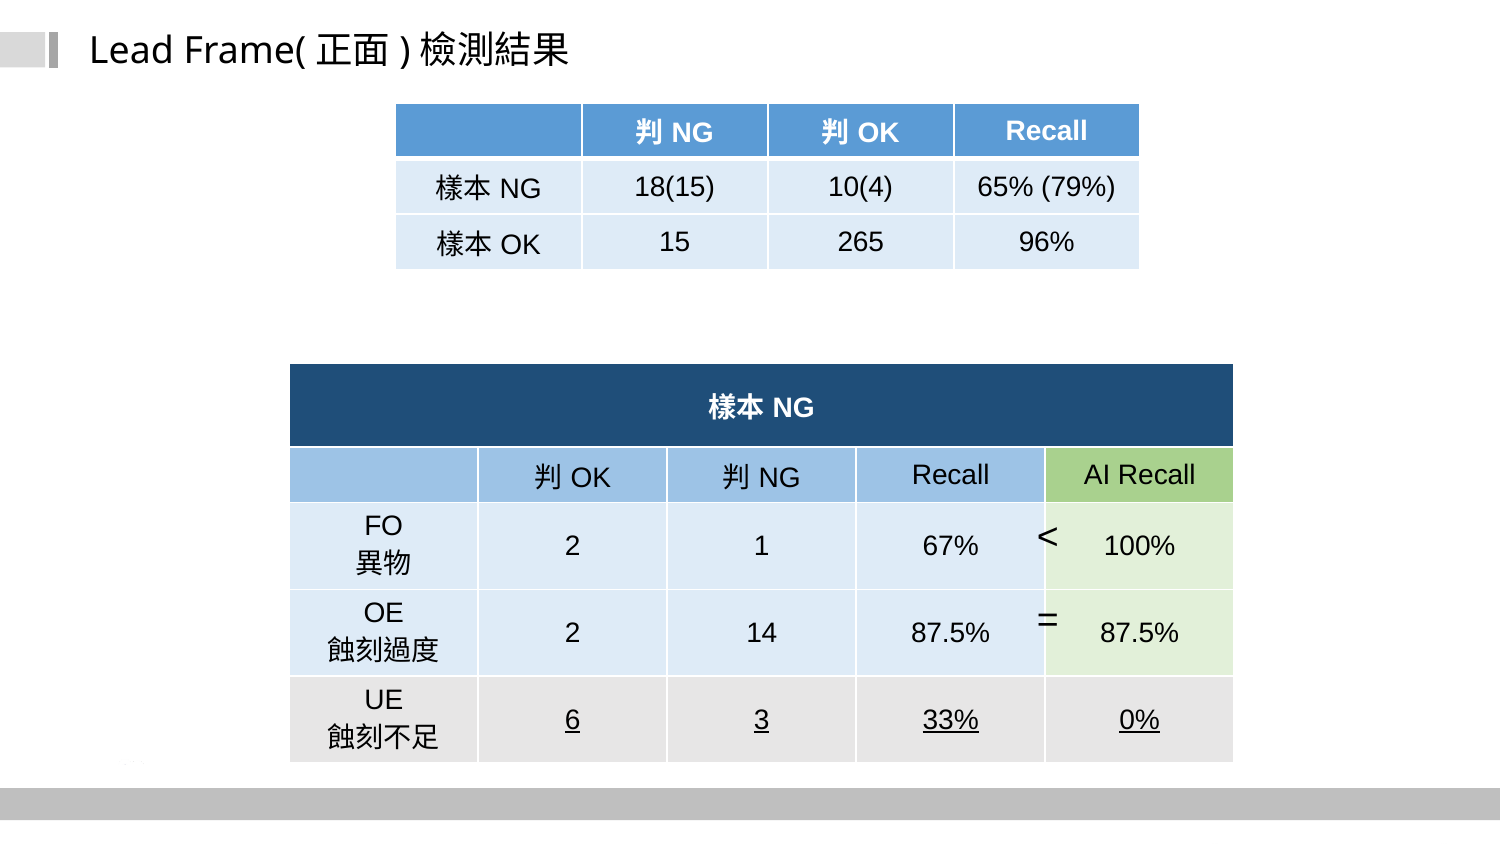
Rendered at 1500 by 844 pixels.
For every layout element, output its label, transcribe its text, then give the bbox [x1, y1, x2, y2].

table_cell 96% [955, 215, 1139, 269]
table_cell 樣本OK [396, 215, 581, 269]
table_cell 87.5% [857, 590, 1044, 675]
table_header 判OK [769, 104, 953, 156]
table_header Recall [955, 104, 1139, 156]
table_cell 2 [479, 503, 666, 589]
table_cell 87.5% [1046, 590, 1233, 675]
table_cell 65% (79%) [955, 161, 1139, 213]
table_cell UE 蝕刻不足 [290, 677, 477, 762]
table_cell 2 [479, 590, 666, 675]
table_cell 33% [857, 677, 1044, 762]
table_cell 18(15) [583, 161, 767, 213]
table_cell FO 異物 [290, 503, 477, 589]
table_cell 15 [583, 215, 767, 269]
table_header [396, 104, 581, 156]
table_cell 判NG [668, 448, 855, 502]
table_header 判NG [583, 104, 767, 156]
table_cell OE 蝕刻過度 [290, 590, 477, 675]
table_cell 1 [668, 503, 855, 589]
text_box = [1022, 587, 1074, 647]
table_cell AI Recall [1046, 448, 1233, 502]
table_cell Recall [857, 448, 1044, 502]
title Lead Frame(正面)檢測結果 [73, 20, 1199, 80]
text_box < [1022, 504, 1074, 565]
table_cell 0% [1046, 677, 1233, 762]
table_cell 265 [769, 215, 953, 269]
table_cell 14 [668, 590, 855, 675]
table_cell [290, 448, 477, 502]
picture [0, 0, 1500, 764]
table_header 樣本NG [290, 364, 1233, 446]
table_cell 3 [668, 677, 855, 762]
table_cell 67% [857, 503, 1044, 589]
table_cell 判OK [479, 448, 666, 502]
table_cell 樣本NG [396, 161, 581, 213]
table_cell 6 [479, 677, 666, 762]
table_cell 100% [1046, 503, 1233, 589]
table_cell 10(4) [769, 161, 953, 213]
